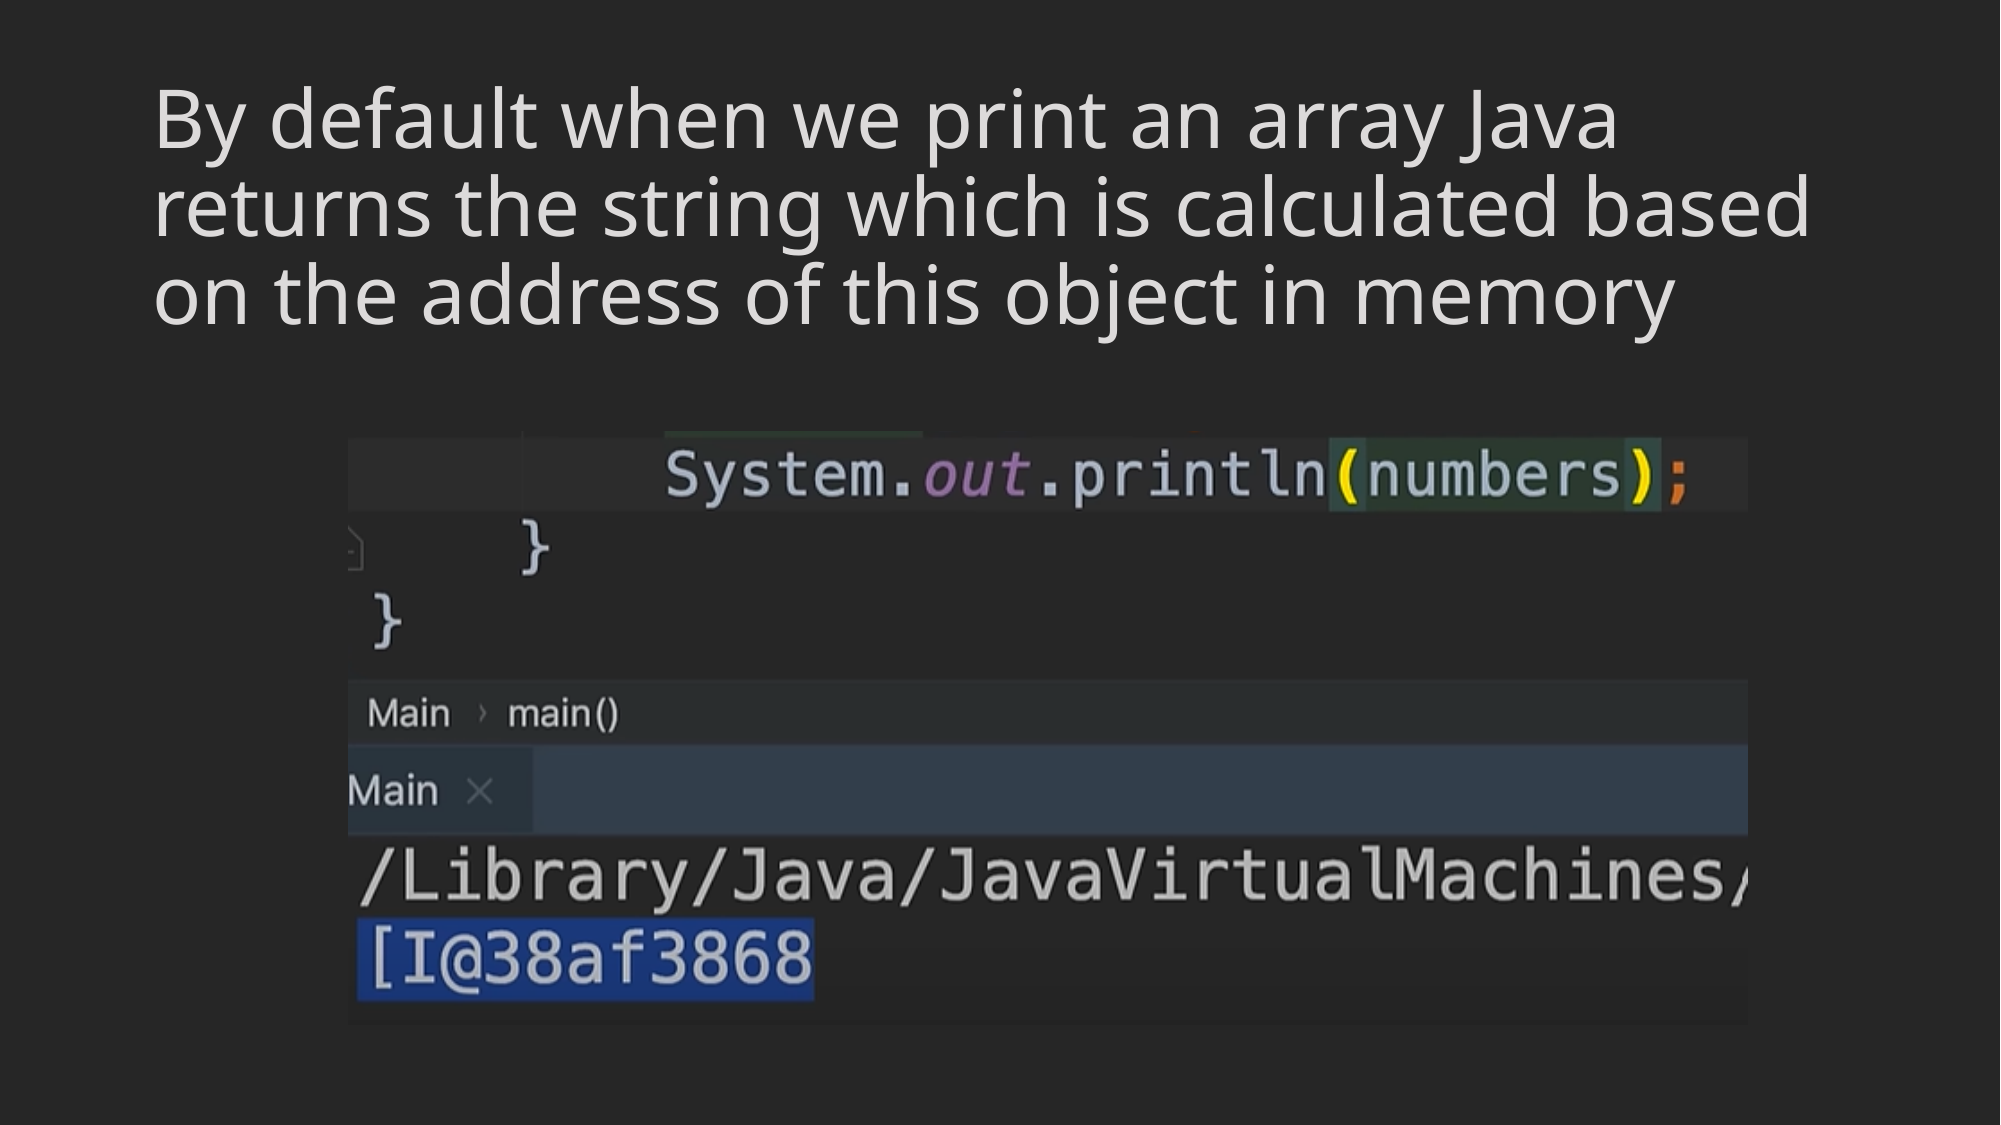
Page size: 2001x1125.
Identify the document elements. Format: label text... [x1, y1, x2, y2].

title By default when we print an array Java returns the string which is calculated based on the address of this object in memory [137, 59, 1863, 361]
picture [348, 431, 1748, 1025]
